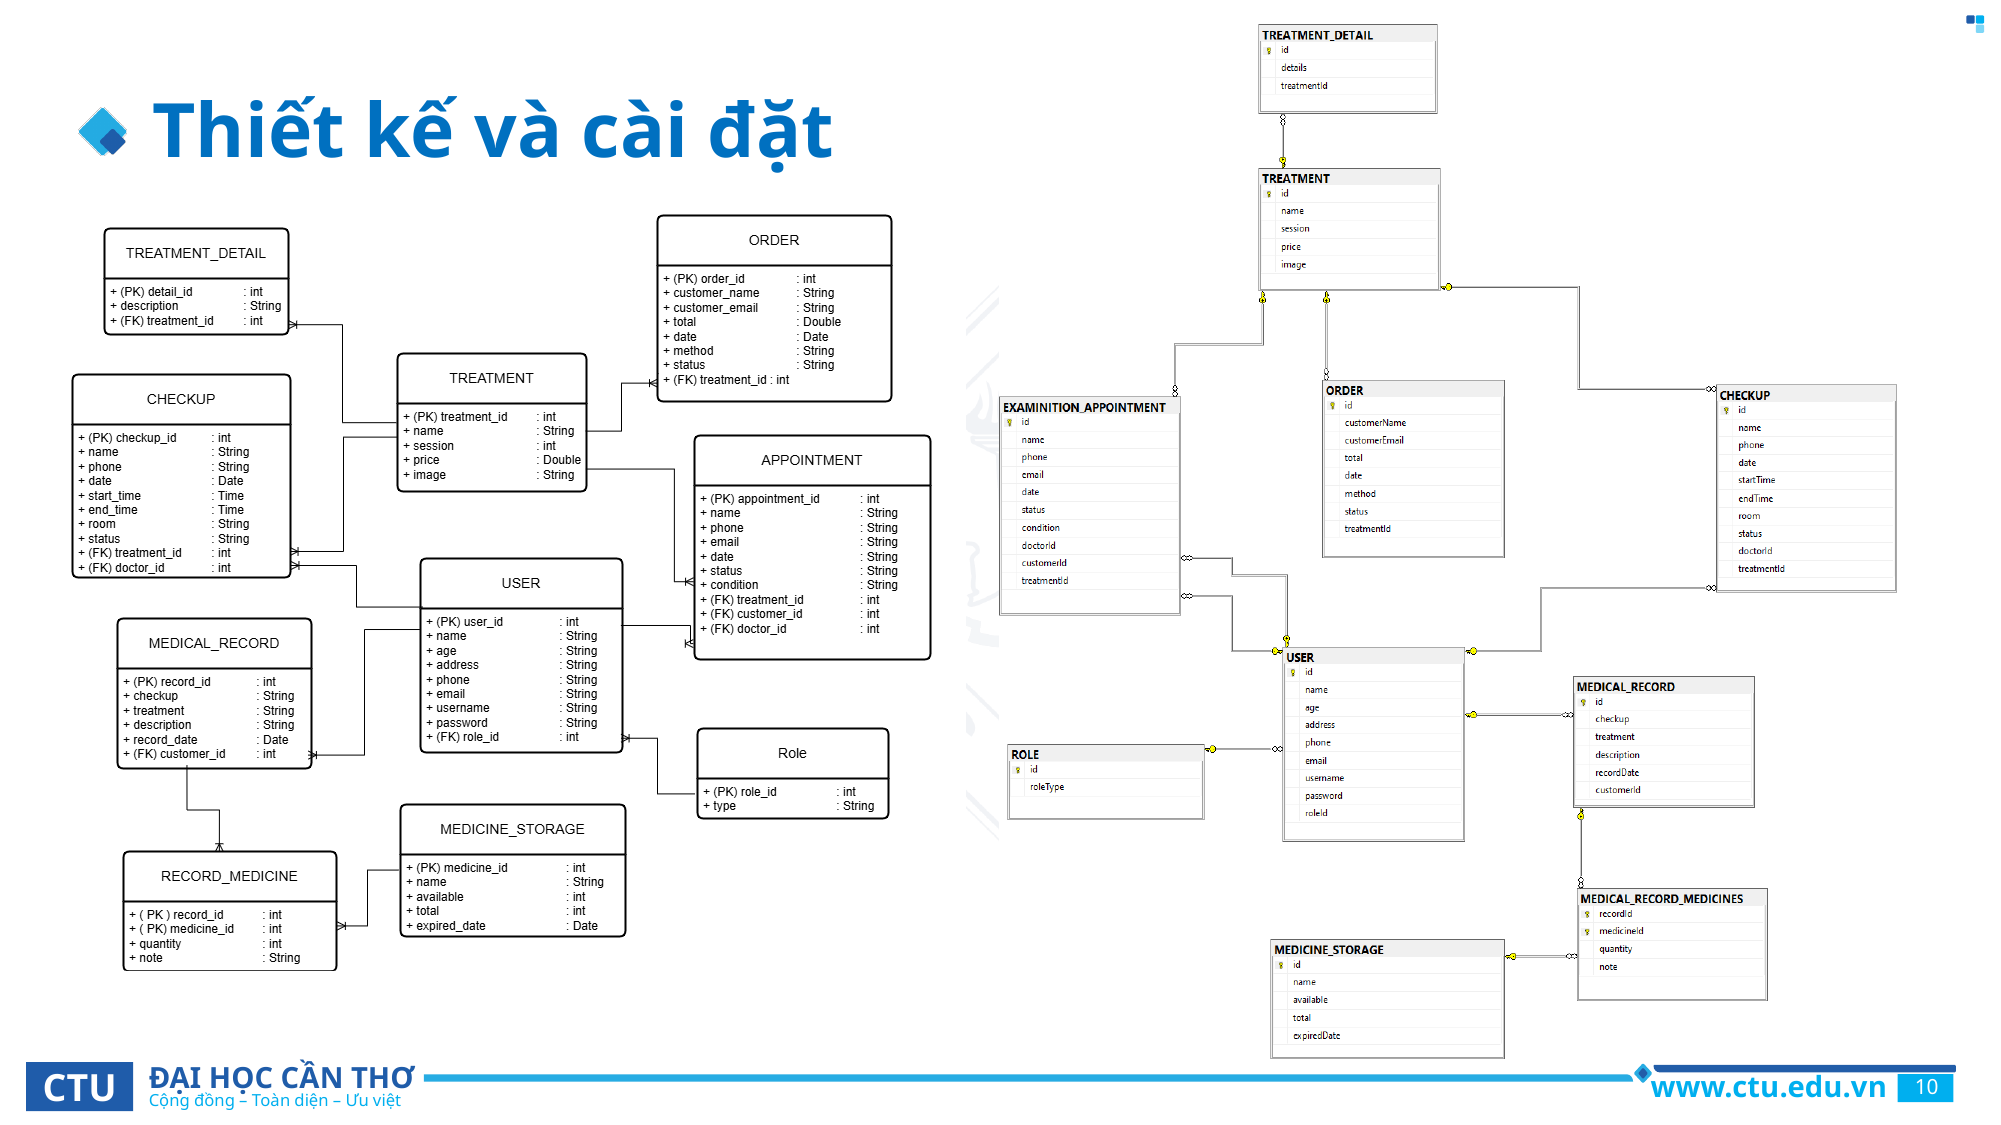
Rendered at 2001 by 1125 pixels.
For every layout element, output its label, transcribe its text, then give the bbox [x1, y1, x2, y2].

picture [78, 107, 127, 156]
picture [71, 214, 966, 971]
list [999, 24, 1897, 1059]
title Thiết kế và cài đặt [137, 24, 999, 243]
